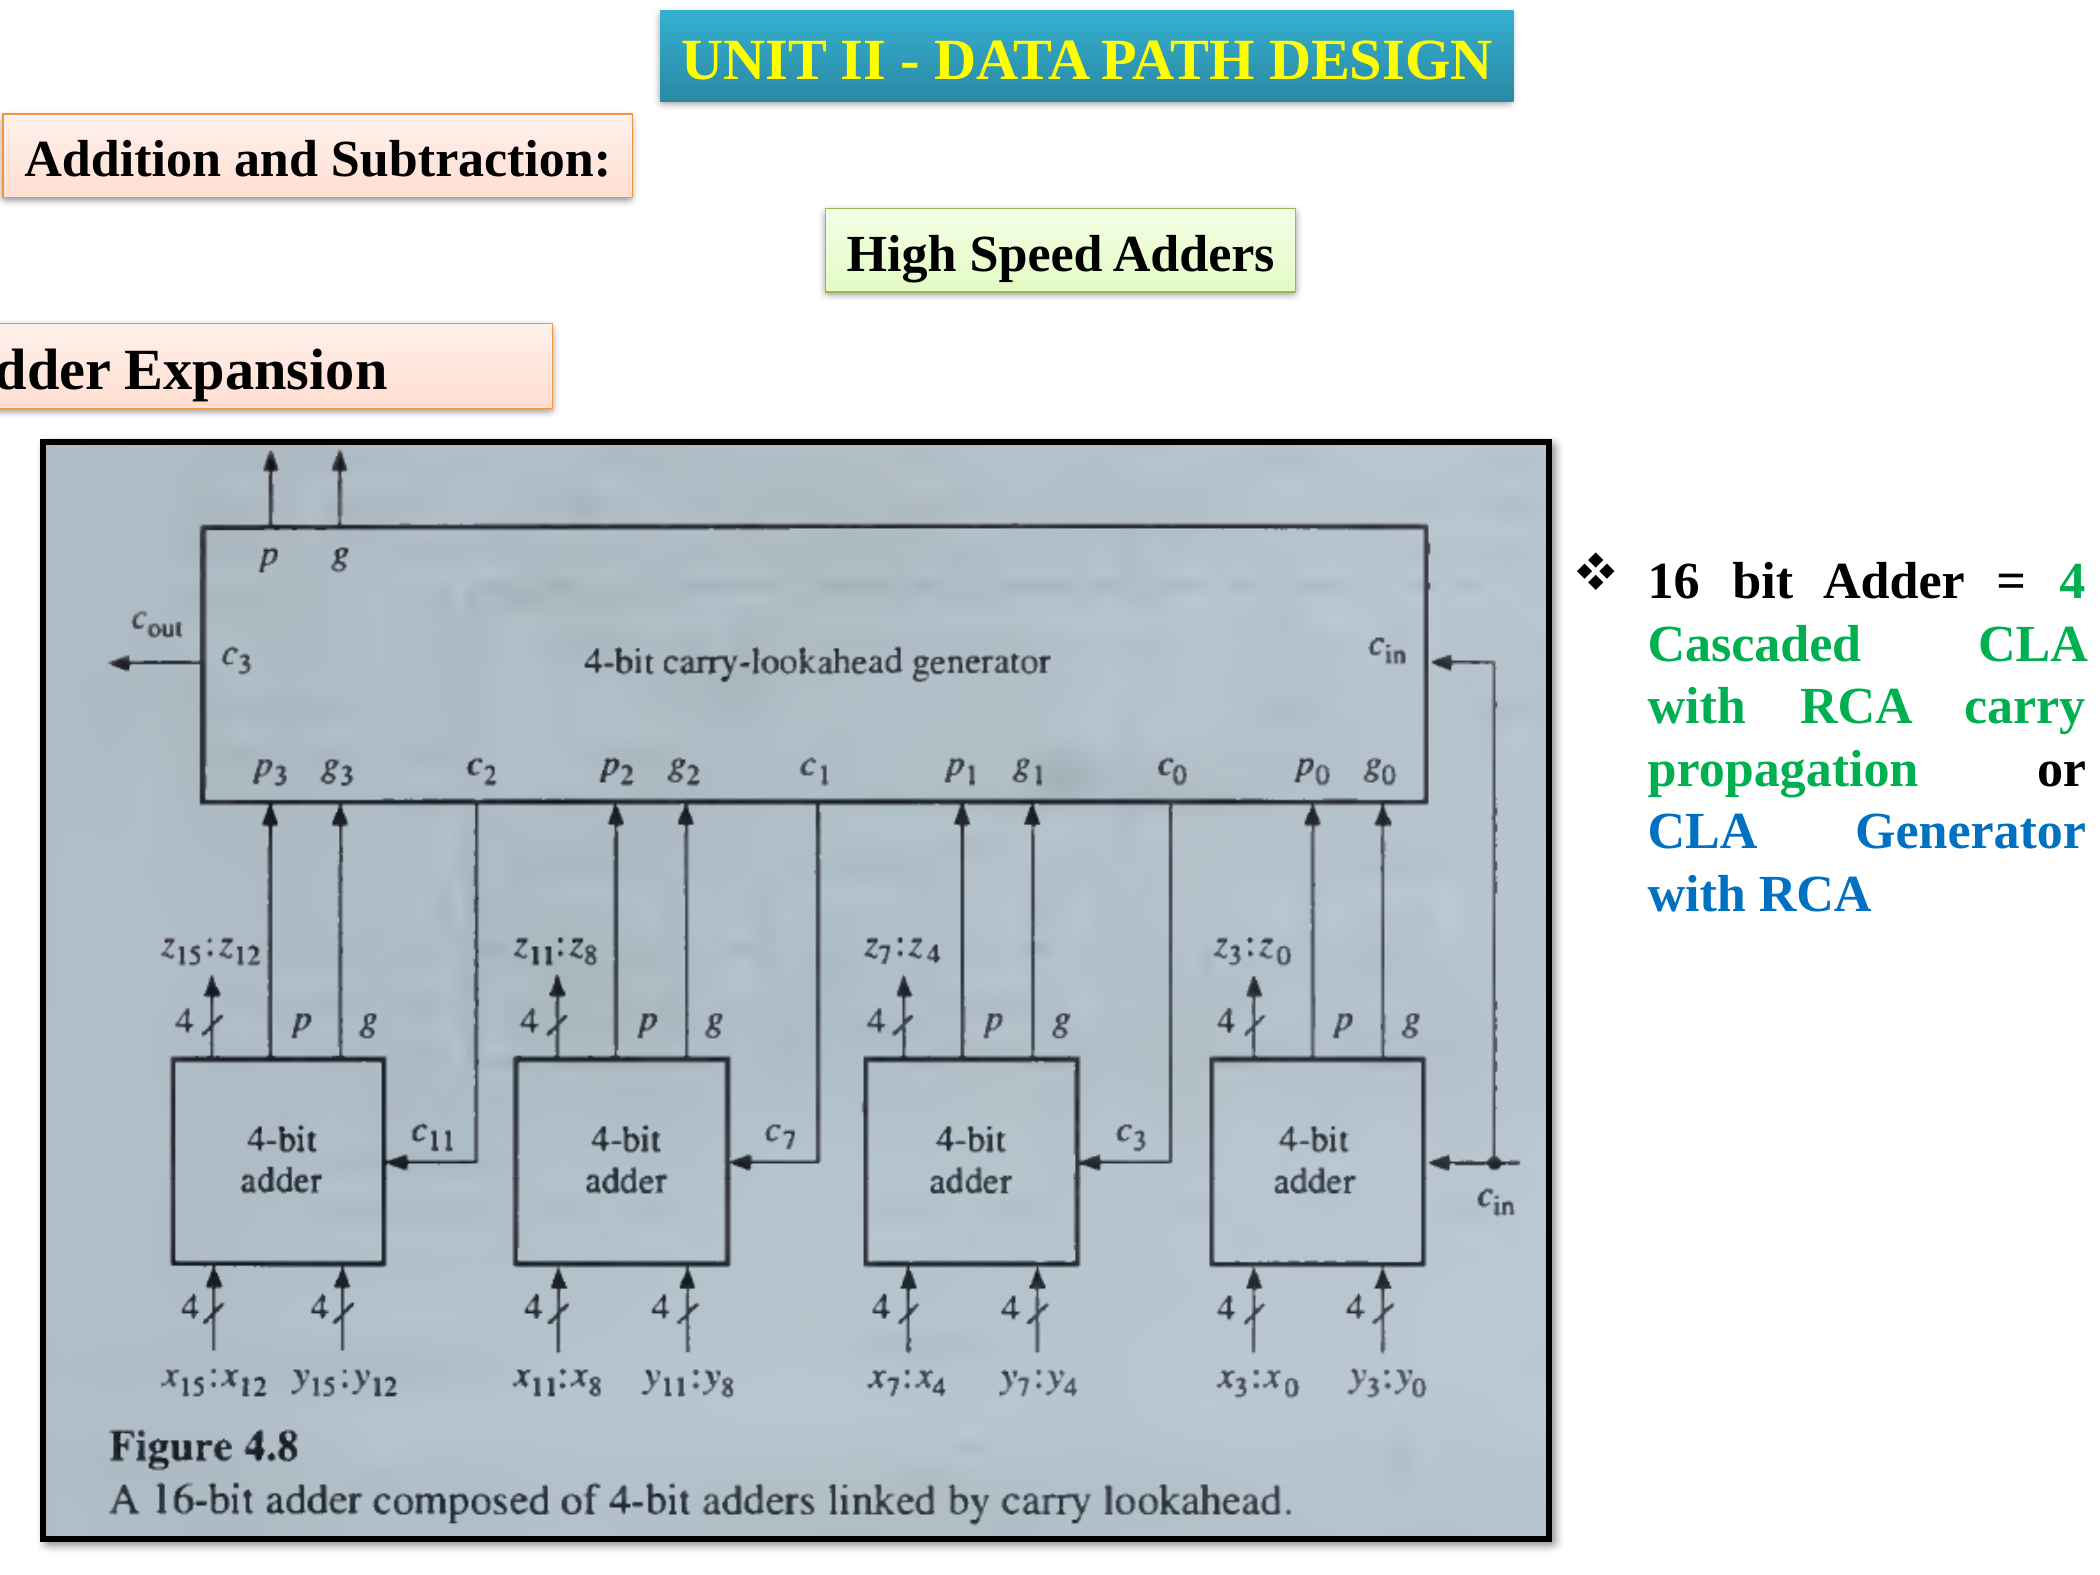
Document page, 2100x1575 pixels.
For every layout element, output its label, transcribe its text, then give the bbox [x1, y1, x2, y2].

text_box 16 bit Adder = 4 Cascaded CLA with RCA carry propagation or CLA Generator with RCA [1557, 539, 2100, 929]
text_box Adder Expansion [0, 323, 553, 409]
text_box Addition and Subtraction: [2, 113, 633, 198]
text_box High Speed Adders [825, 208, 1296, 293]
text_box UNIT II - DATA PATH DESIGN [660, 10, 1514, 102]
picture [45, 444, 1547, 1537]
